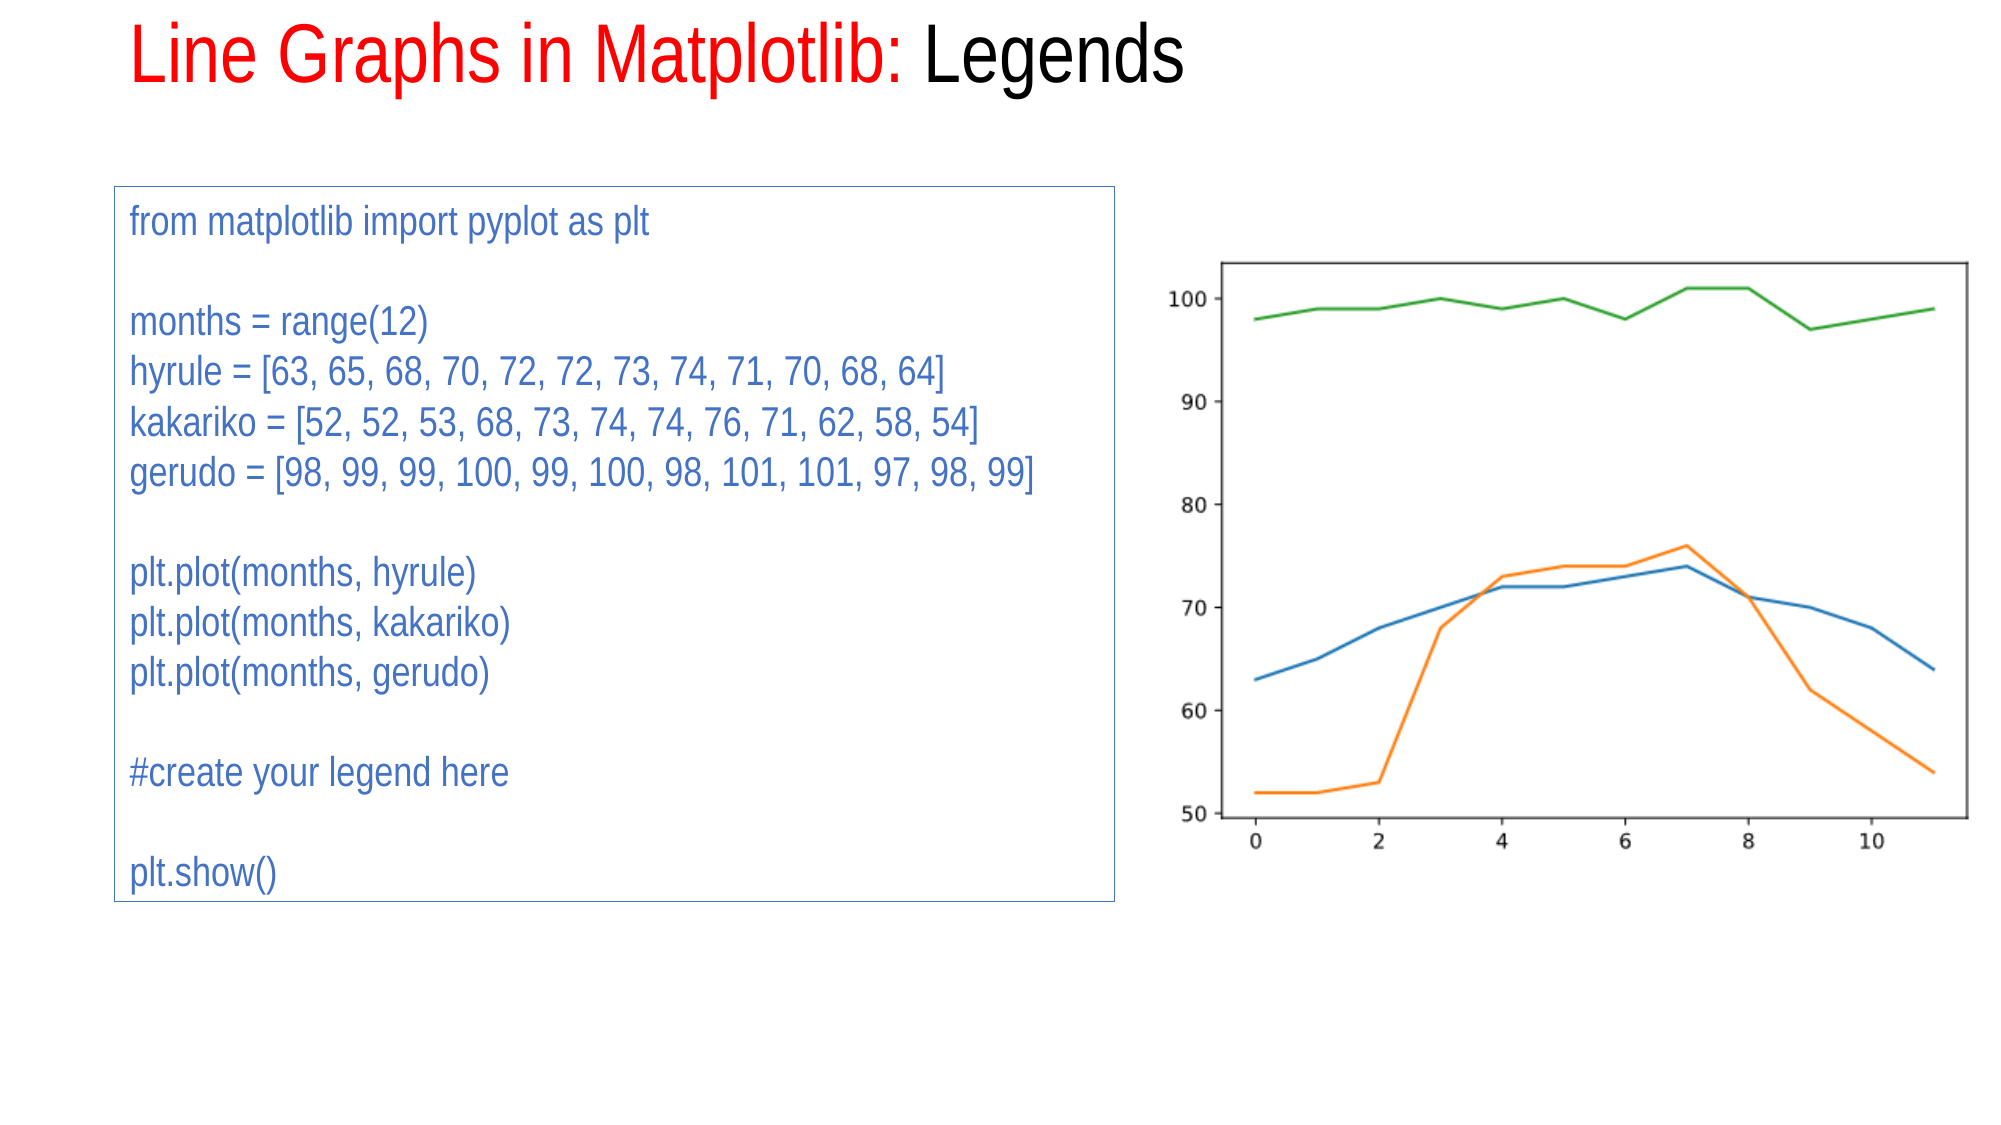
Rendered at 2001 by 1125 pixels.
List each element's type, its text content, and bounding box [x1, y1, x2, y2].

text_box from matplotlib import pyplot as plt months = range(12) hyrule = [63, 65, 68, 70, 72, 72, 73, 74, 71, 70, 68, 64] kakariko = [52, 52, 53, 68, 73, 74, 74, 76, 71, 62, 58, 54] gerudo = [98, 99, 99, 100, 99, 100, 98, 101, 101, 97, 98, 99] plt.plot(months, hyrule) plt.plot(months, kakariko) plt.plot(months, gerudo) #create your legend here plt.show() [114, 186, 1115, 902]
title Line Graphs in Matplotlib: Legends [114, 0, 1840, 112]
picture [1149, 241, 1980, 855]
